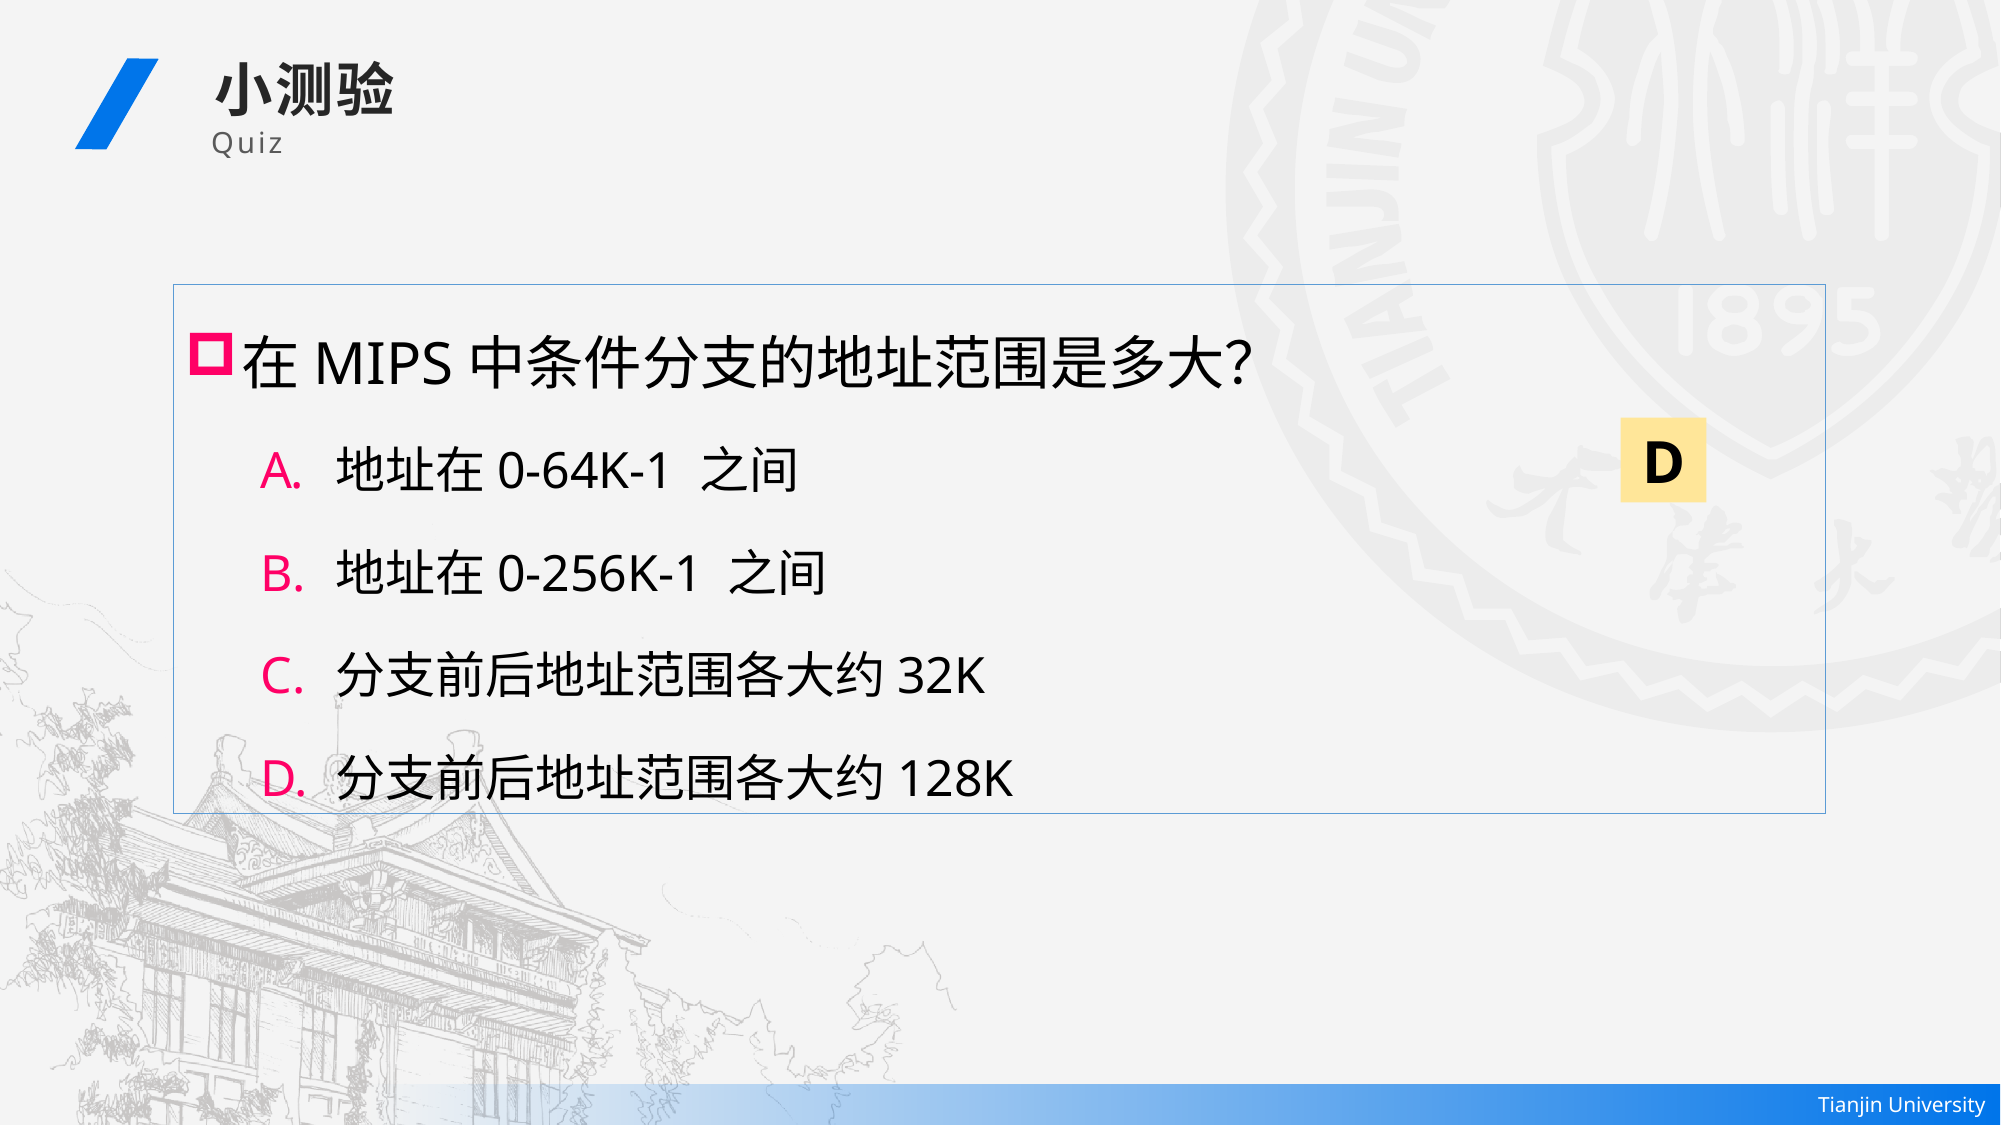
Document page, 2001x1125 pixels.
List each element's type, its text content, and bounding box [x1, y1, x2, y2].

text_box [74, 98, 104, 150]
text_box D [1620, 417, 1707, 503]
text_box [104, 45, 413, 168]
text_box 在MIPS中条件分支的地址范围是多大？ 地址在0-64K-1 之间 地址在0-256K-1 之间 分支前后地址范围各大约32K 分支前后地址范围各大约128K [173, 284, 1826, 814]
